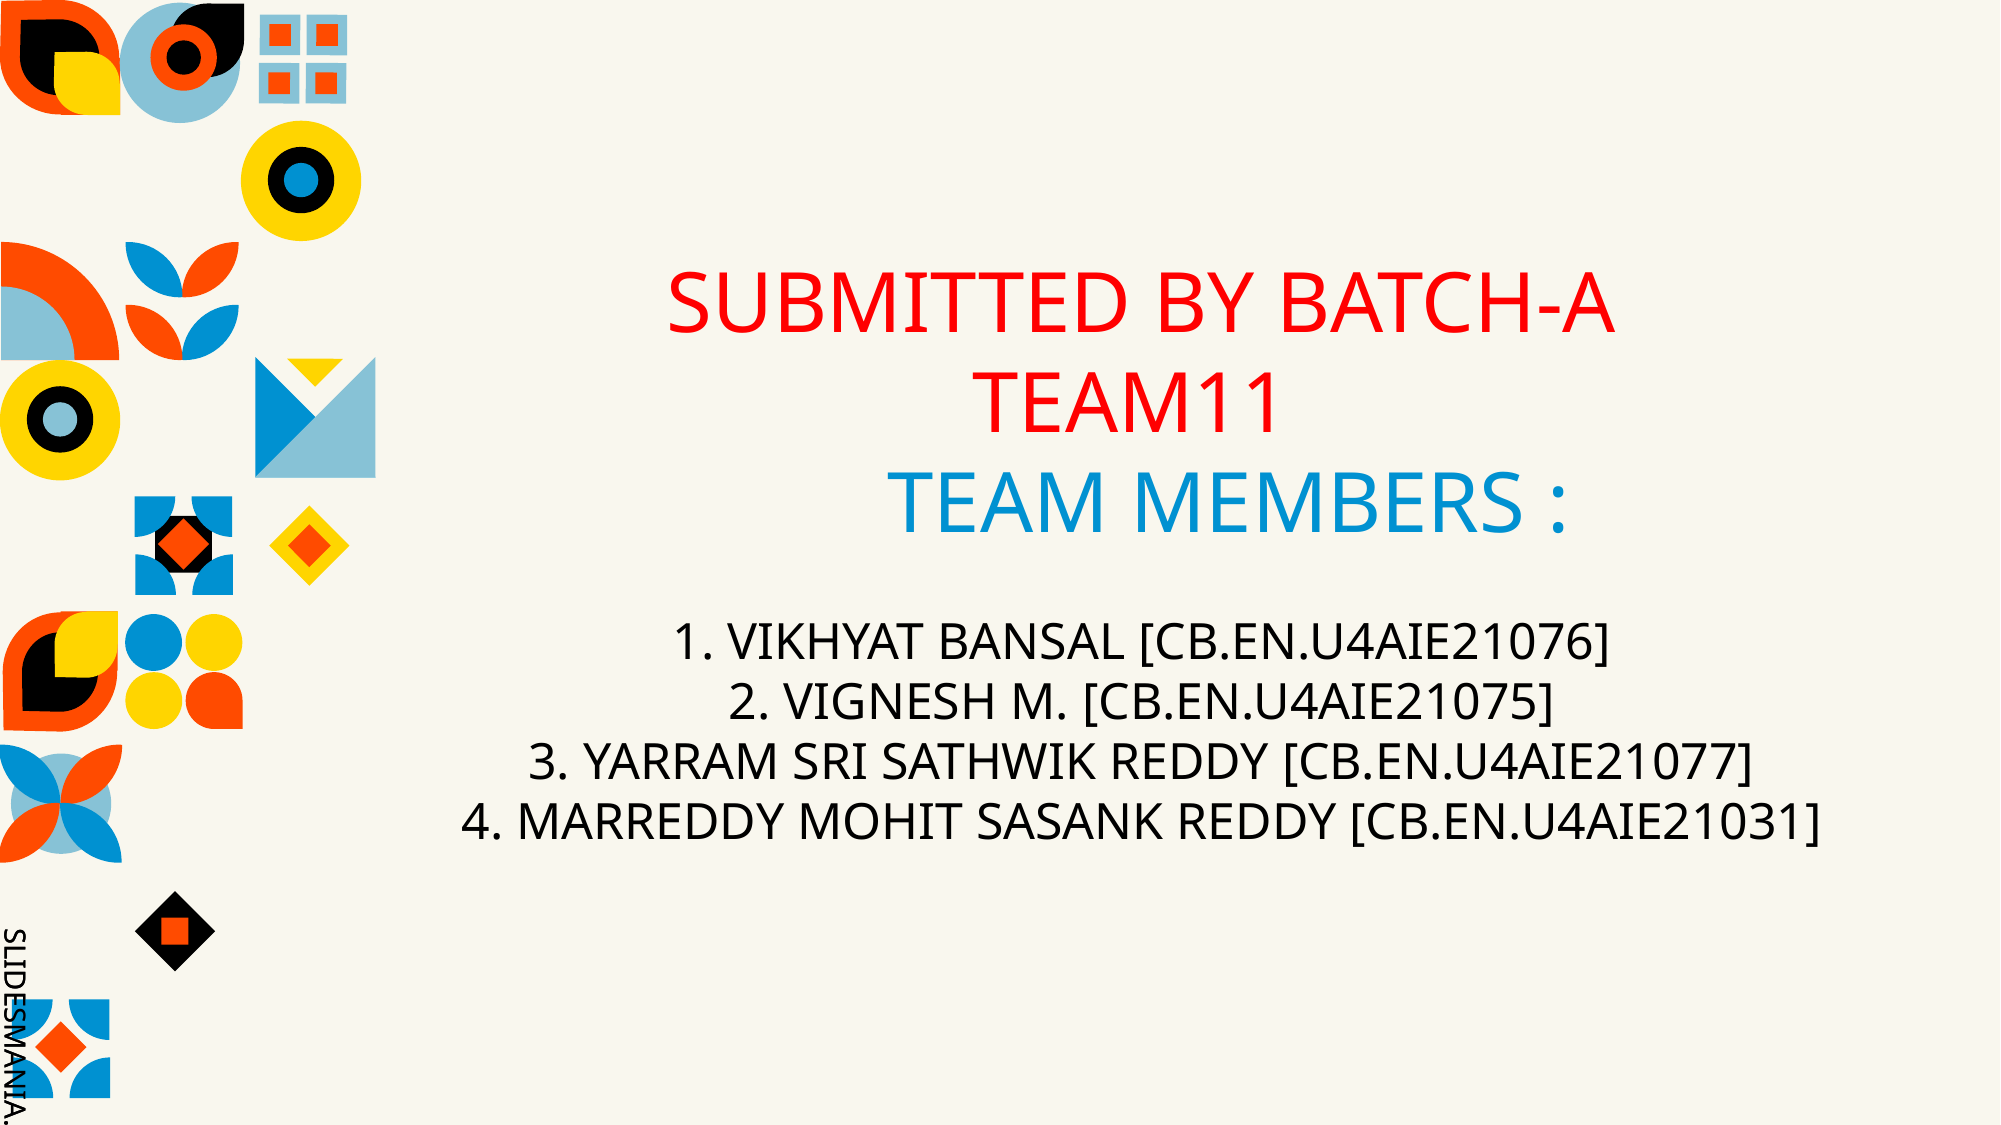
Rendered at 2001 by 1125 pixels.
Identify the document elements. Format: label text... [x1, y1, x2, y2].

text_box SUBMITTED BY BATCH-A TEAM11 TEAM MEMBERS : 1. VIKHYAT BANSAL [CB.EN.U4AIE21076] 2. VIGNESH M. [CB.EN.U4AIE21075] 3. YARRAM SRI SATHWIK REDDY [CB.EN.U4AIE21077] 4. MARREDDY MOHIT SASANK REDDY [CB.EN.U4AIE21031] [420, 195, 1864, 930]
